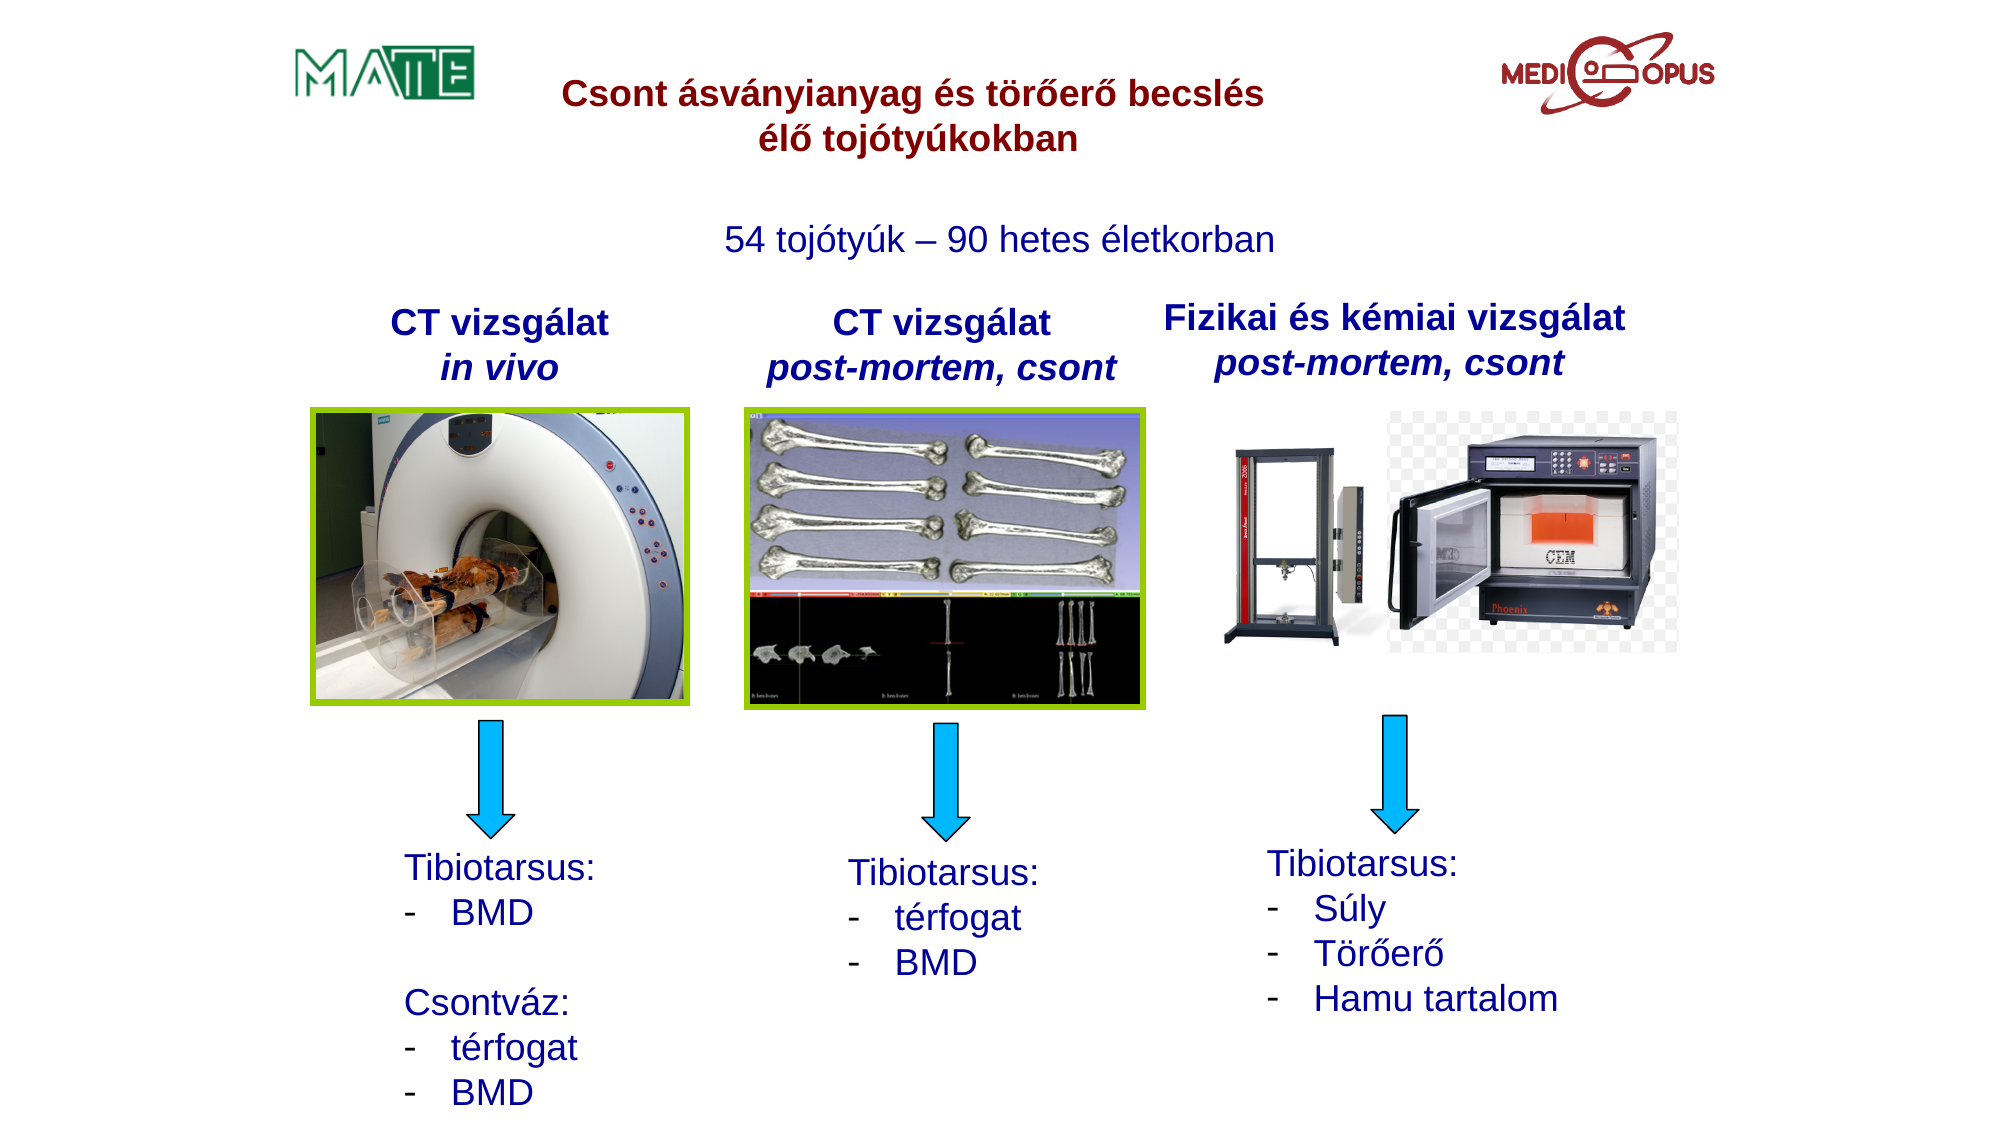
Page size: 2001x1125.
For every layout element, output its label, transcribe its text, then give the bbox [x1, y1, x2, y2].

text_box Csont ásványianyag és törőerő becslés élő tojótyúkokban [499, 126, 1327, 166]
text_box [354, 313, 1146, 685]
text_box Tibiotarsus: Súly Törőerő Hamu tartalom [1251, 831, 1574, 1072]
text_box Tibiotarsus: BMD Csontváz: térfogat BMD [389, 835, 611, 1121]
text_box [1370, 715, 1419, 831]
text_box Tibiotarsus: térfogat BMD [832, 840, 1055, 991]
text_box Fizikai és kémiai vizsgálat post-mortem, csont [1148, 285, 1641, 391]
text_box [279, 215, 1000, 1004]
picture [315, 413, 684, 700]
text_box [466, 720, 515, 835]
text_box [921, 723, 970, 840]
text_box 54 tojótyúk – 90 hetes életkorban [318, 207, 1682, 313]
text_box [281, 27, 1719, 119]
text_box CT vizsgálat post-mortem, csont [751, 290, 1132, 396]
text_box CT vizsgálat in vivo [375, 290, 625, 396]
picture [1205, 410, 1680, 675]
picture [749, 413, 1141, 705]
